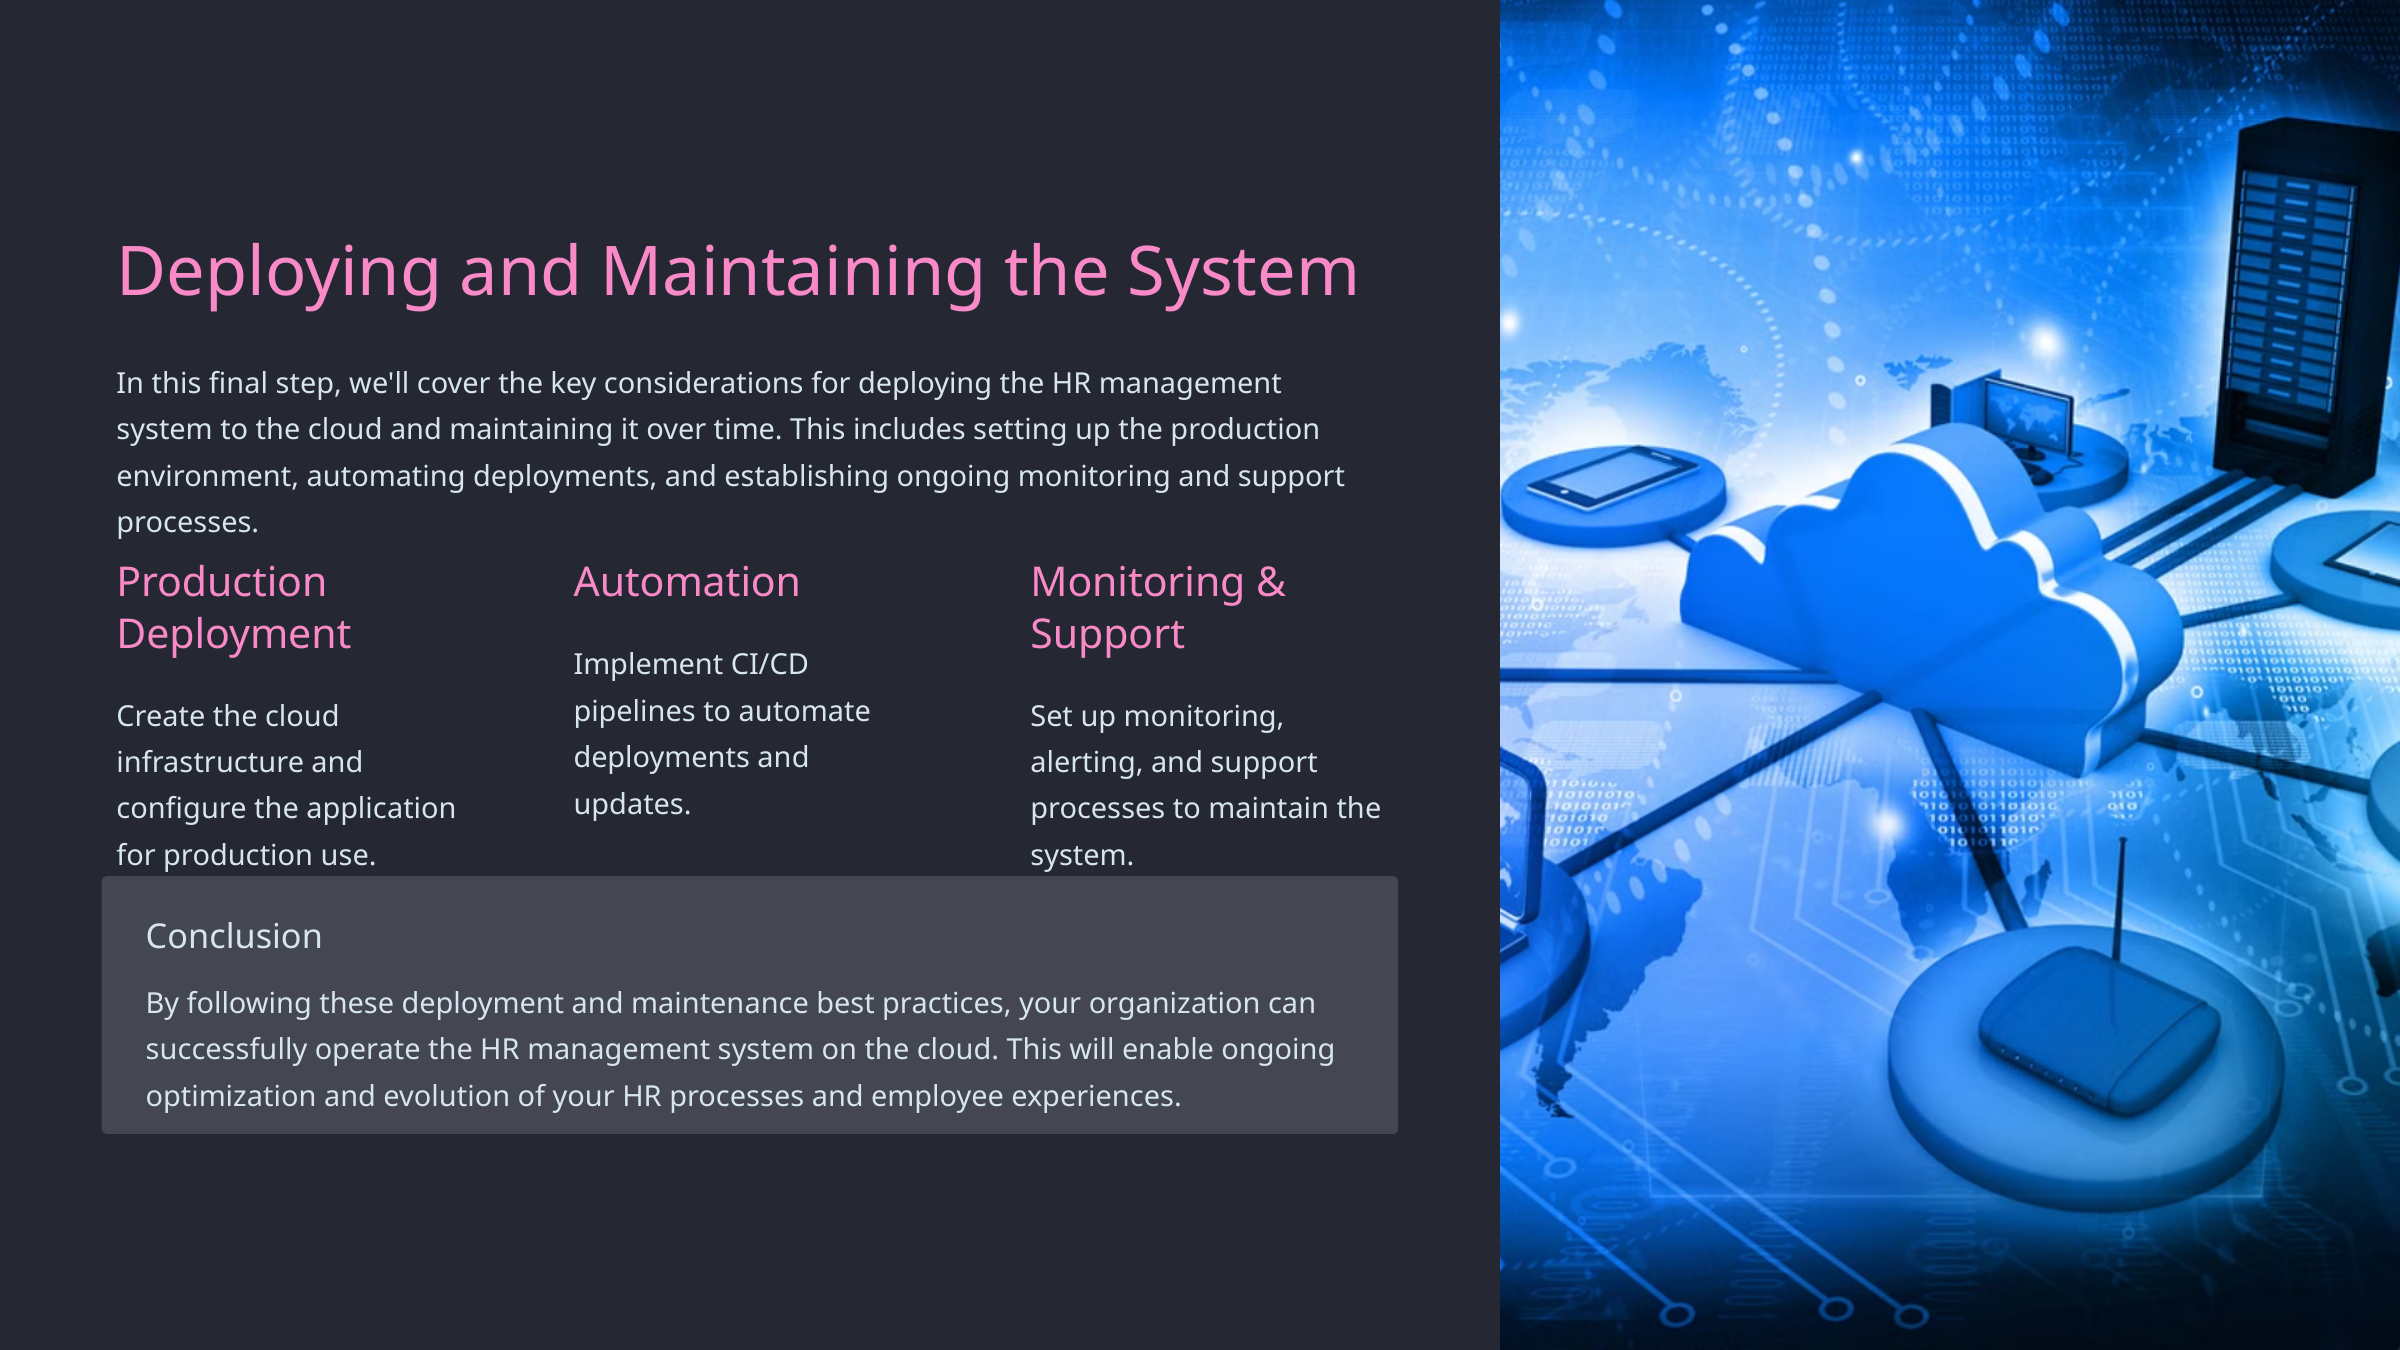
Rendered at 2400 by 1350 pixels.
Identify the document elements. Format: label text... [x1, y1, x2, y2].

picture [1499, 0, 2400, 1350]
text_box Monitoring & Support [1015, 546, 1401, 649]
text_box [101, 876, 1399, 1134]
text_box Production Deployment [101, 546, 487, 649]
text_box Automation [558, 546, 944, 598]
text_box Conclusion [130, 905, 473, 948]
text_box Set up monitoring, alerting, and support processes to maintain the system. [1015, 677, 1401, 818]
text_box Implement CI/CD pipelines to automate deployments and updates. [558, 626, 944, 767]
text_box [0, 0, 1499, 1350]
text_box In this final step, we'll cover the key considerations for deploying the HR management system to the cloud and maintaining it over time. This includes setting up the production environment, automating deployments, and establishing ongoing monitoring and support processes. [101, 345, 1399, 485]
text_box By following these deployment and maintenance best practices, your organization can successfully operate the HR management system on the cloud. This will enable ongoing optimization and evolution of your HR processes and employee experiences. [130, 965, 1370, 1105]
text_box Create the cloud infrastructure and configure the application for production use. [101, 677, 487, 818]
text_box Deploying and Maintaining the System [101, 215, 1328, 302]
